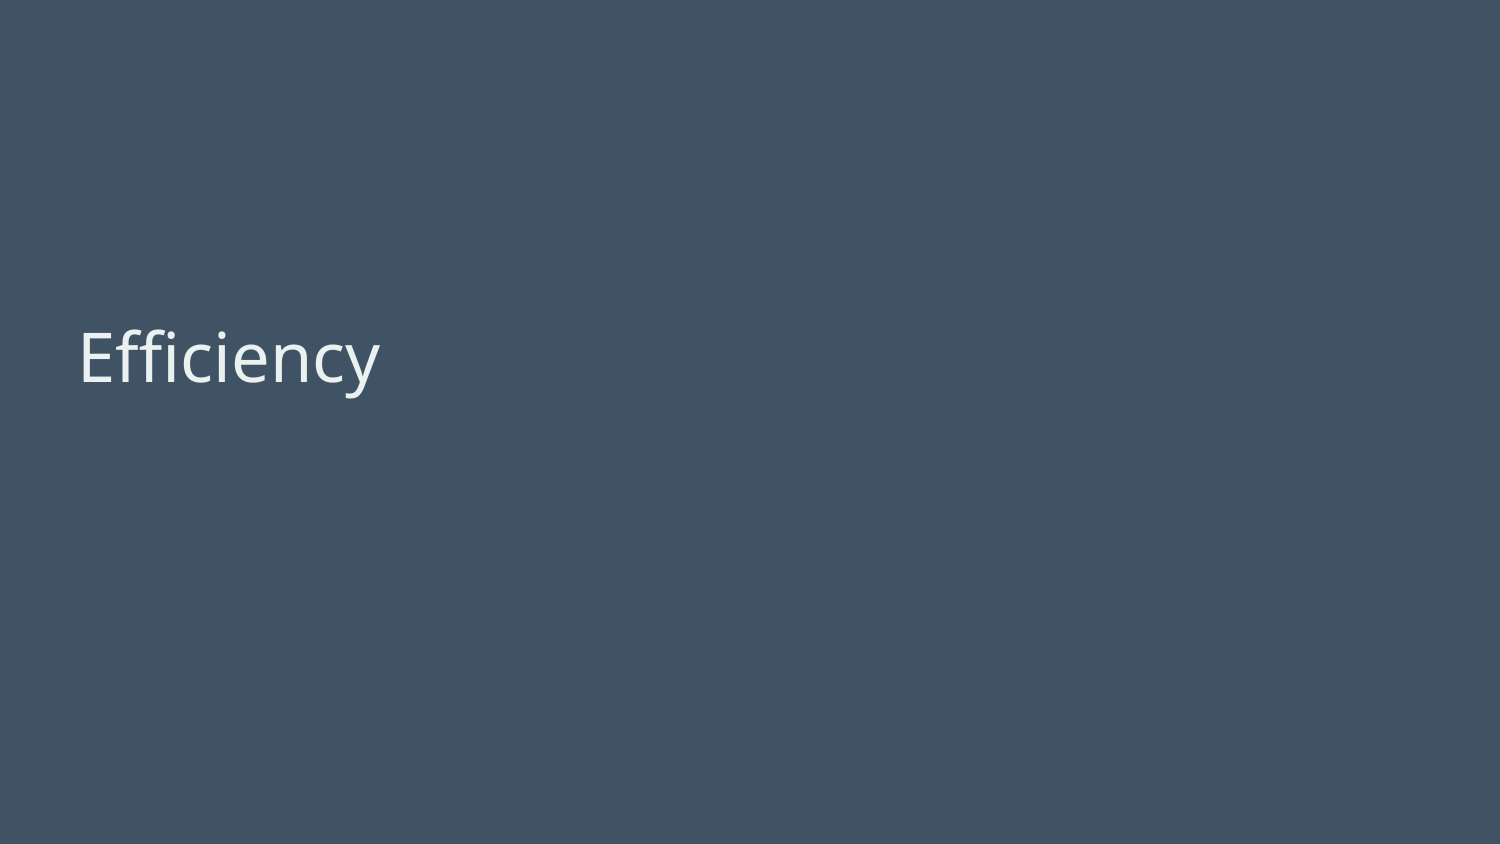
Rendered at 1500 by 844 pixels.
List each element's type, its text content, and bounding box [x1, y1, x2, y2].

title Efficiency [62, 298, 1075, 422]
